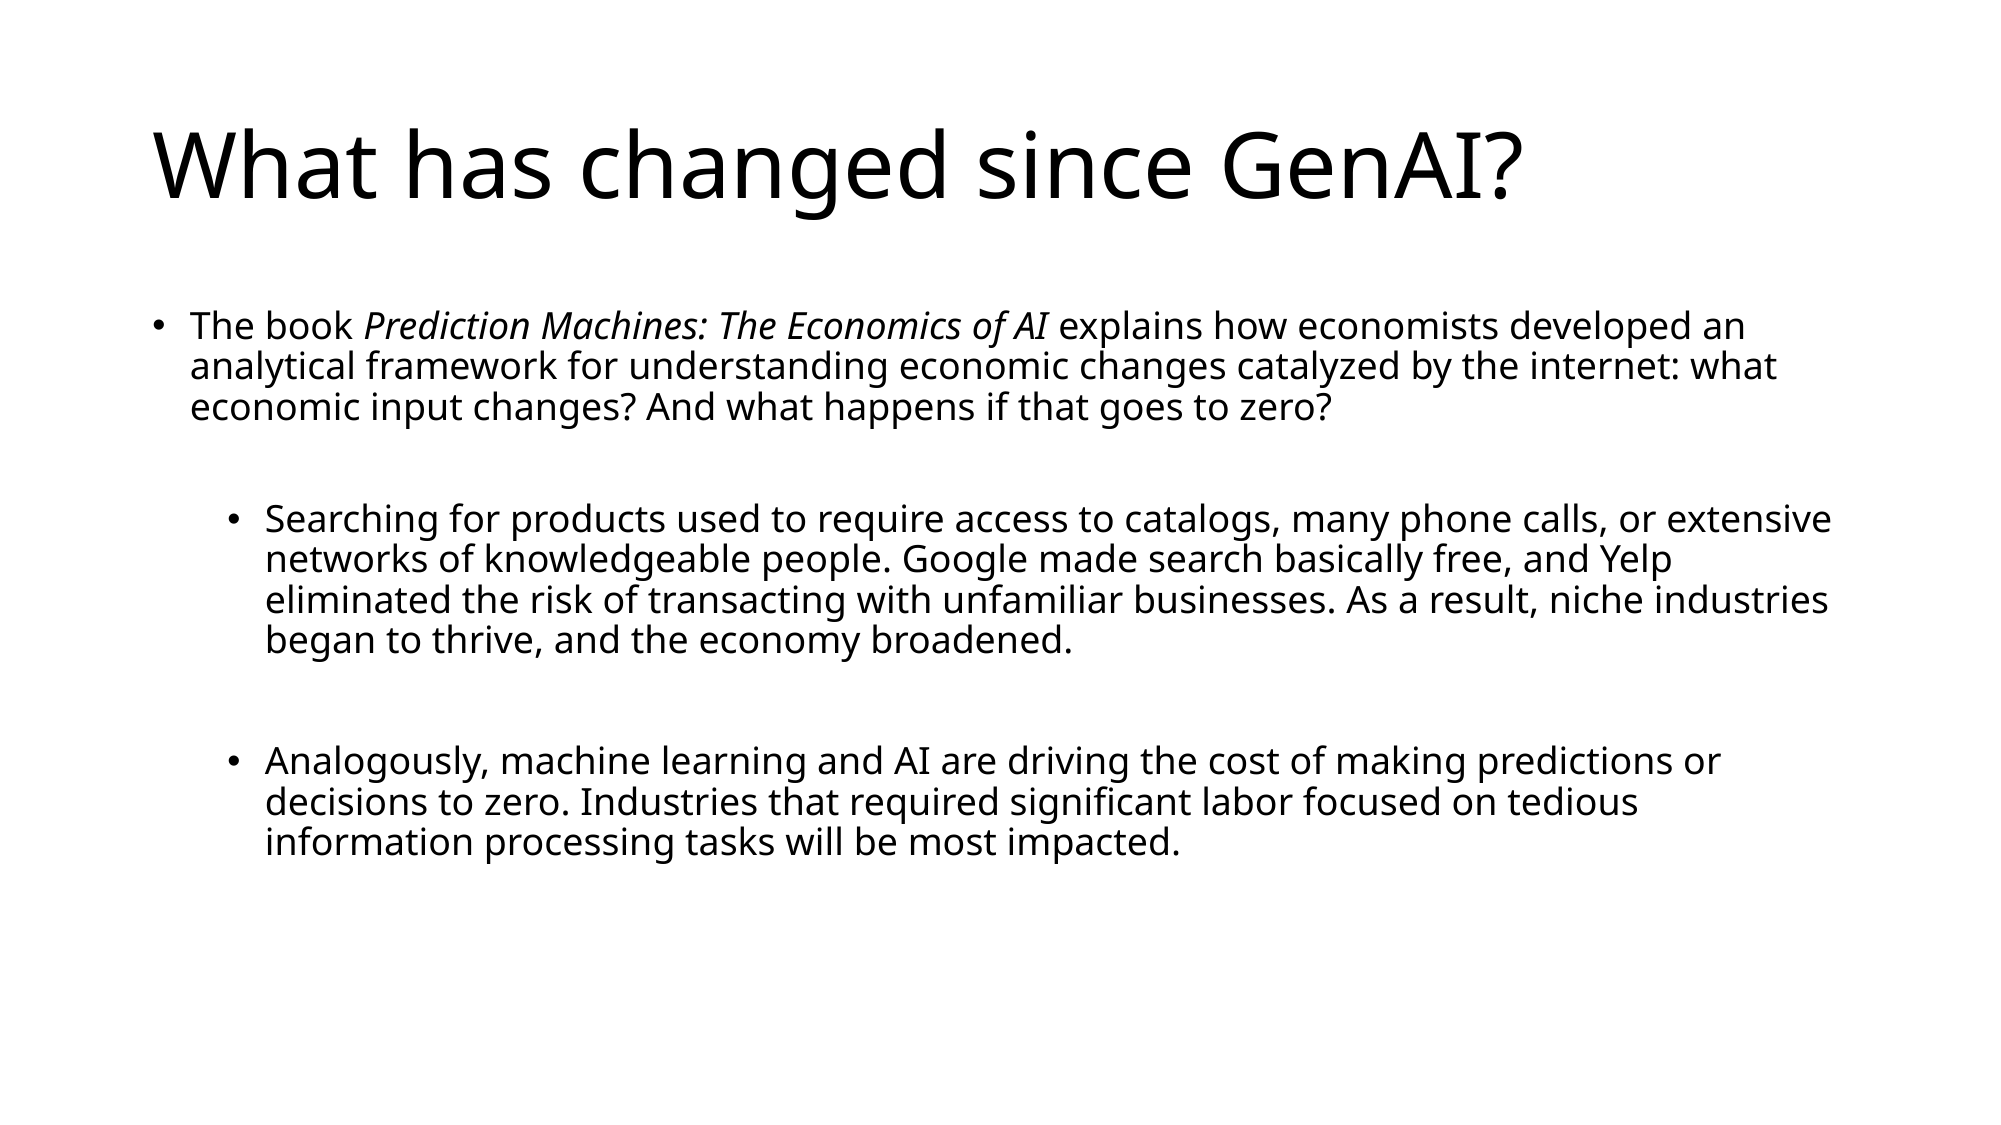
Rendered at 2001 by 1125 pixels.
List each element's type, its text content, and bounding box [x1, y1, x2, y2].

title What has changed since GenAI? [137, 59, 1863, 278]
list The book Prediction Machines: The Economics of AI explains how economists developed an analytical framework for understanding economic changes catalyzed by the internet: what economic input changes? And what happens if that goes to zero? Searching for products used to require access to catalogs, many phone calls, or extensive networks of knowledgeable people. Google made search basically free, and Yelp eliminated the risk of transacting with unfamiliar businesses. As a result, niche industries began to thrive, and the economy broadened. Analogously, machine learning and AI are driving the cost of making predictions or decisions to zero. Industries that required significant labor focused on tedious information processing tasks will be most impacted. [137, 299, 1863, 1014]
